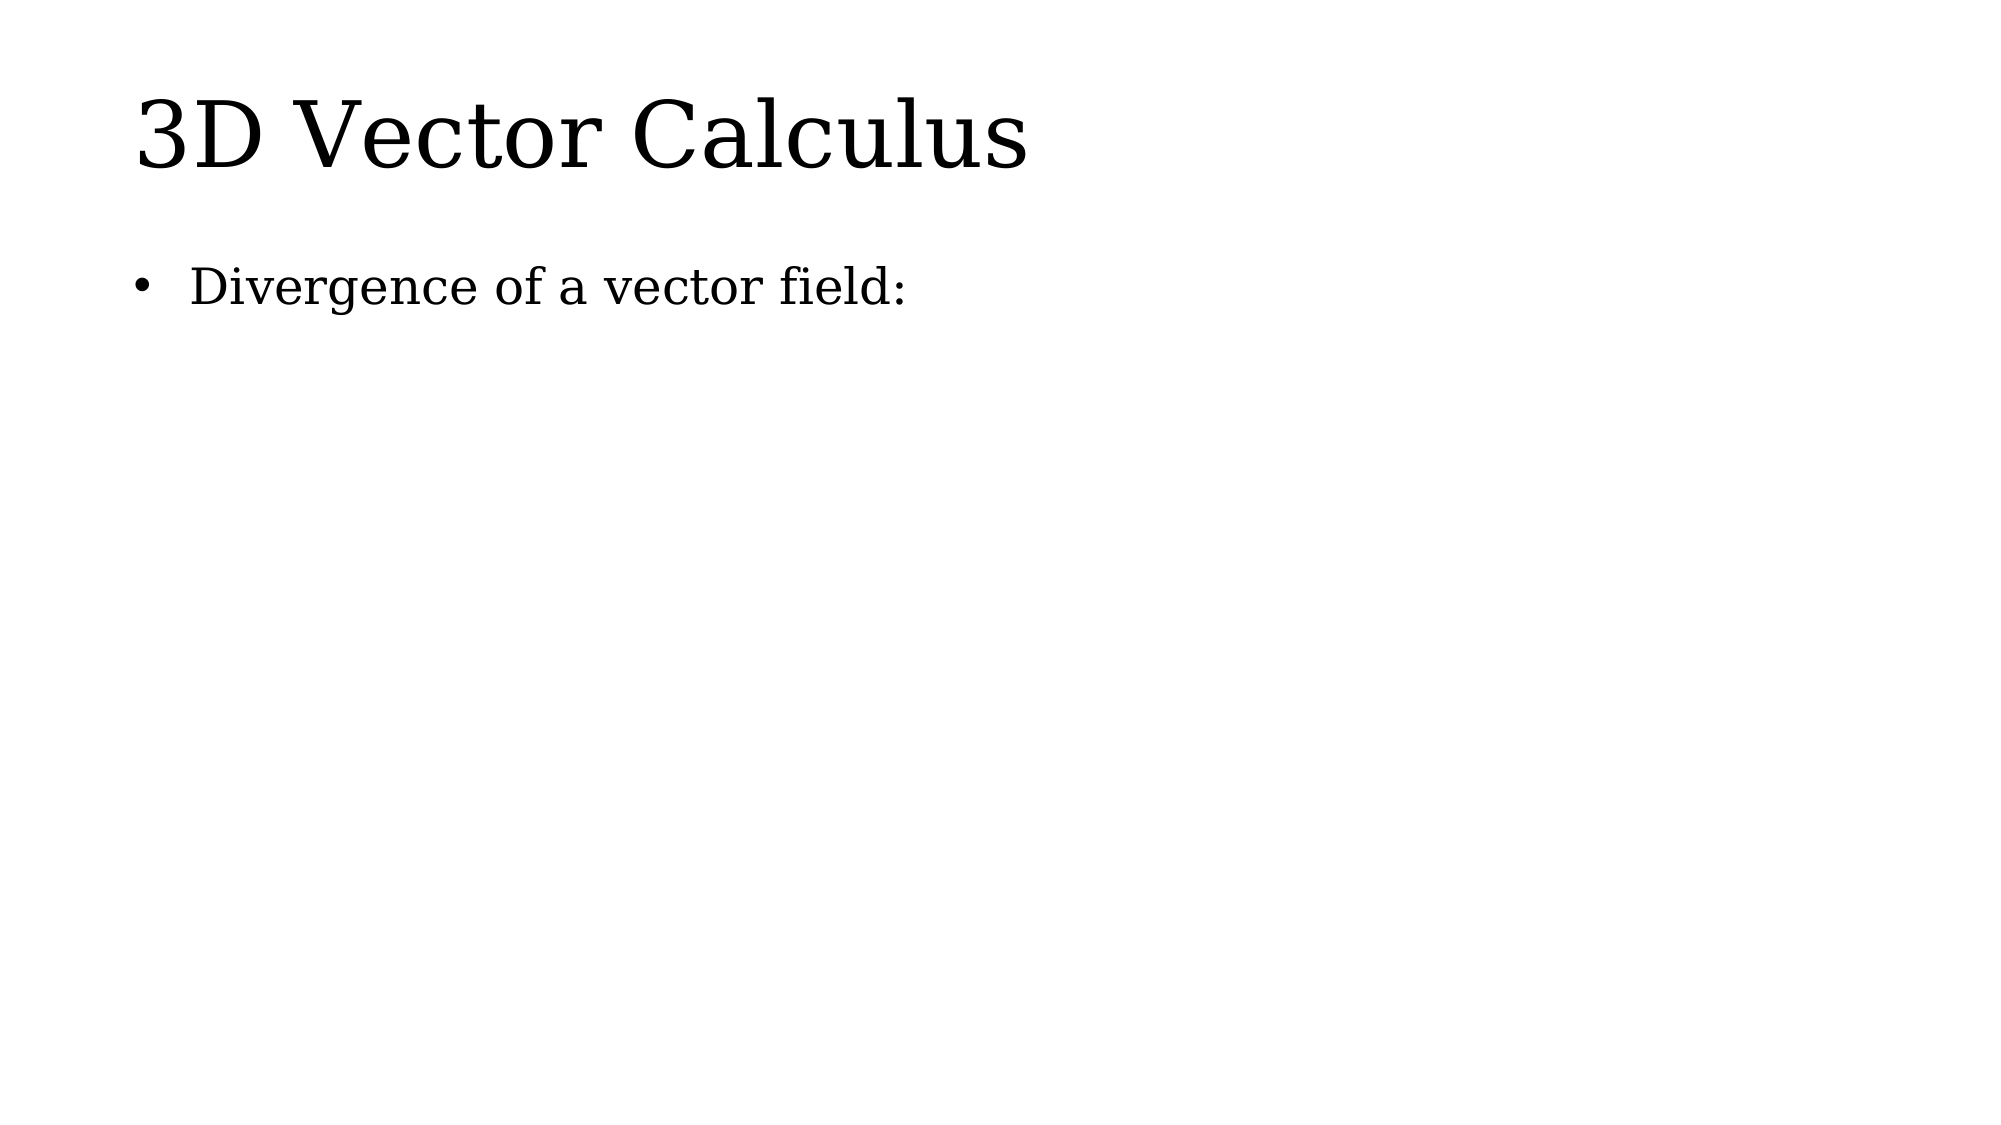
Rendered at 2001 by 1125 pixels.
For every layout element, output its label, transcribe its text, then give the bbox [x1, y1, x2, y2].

title 3D Vector Calculus [118, 29, 1844, 247]
